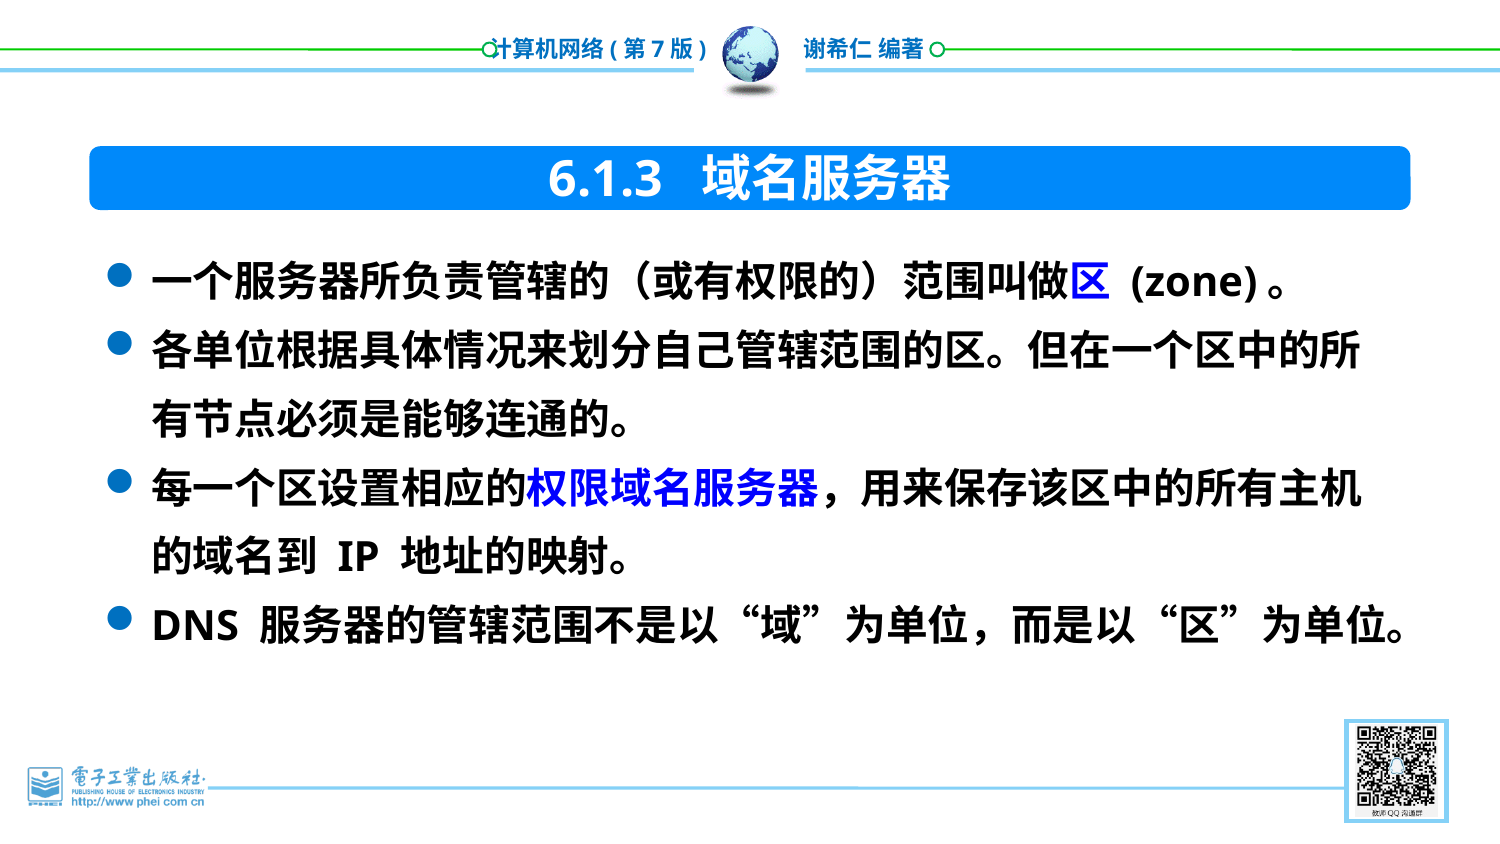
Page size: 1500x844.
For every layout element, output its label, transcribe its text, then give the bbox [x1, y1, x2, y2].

text_box [89, 146, 534, 211]
text_box 一个服务器所负责管辖的（或有权限的）范围叫做区 (zone)。 各单位根据具体情况来划分自己管辖范围的区。但在一个区中的所有节点必须是能够连通的。 每一个区设置相应的权限域名服务器，用来保存该区中的所有主机的域名到 IP 地址的映射。 DNS 服务器的管辖范围不是以“域”为单位，而是以“区”为单位。 [89, 229, 1411, 725]
text_box [966, 146, 1411, 210]
picture [23, 764, 208, 809]
picture [720, 24, 780, 100]
text_box 6.1.3 域名服务器 [534, 139, 966, 215]
picture [1355, 724, 1438, 817]
